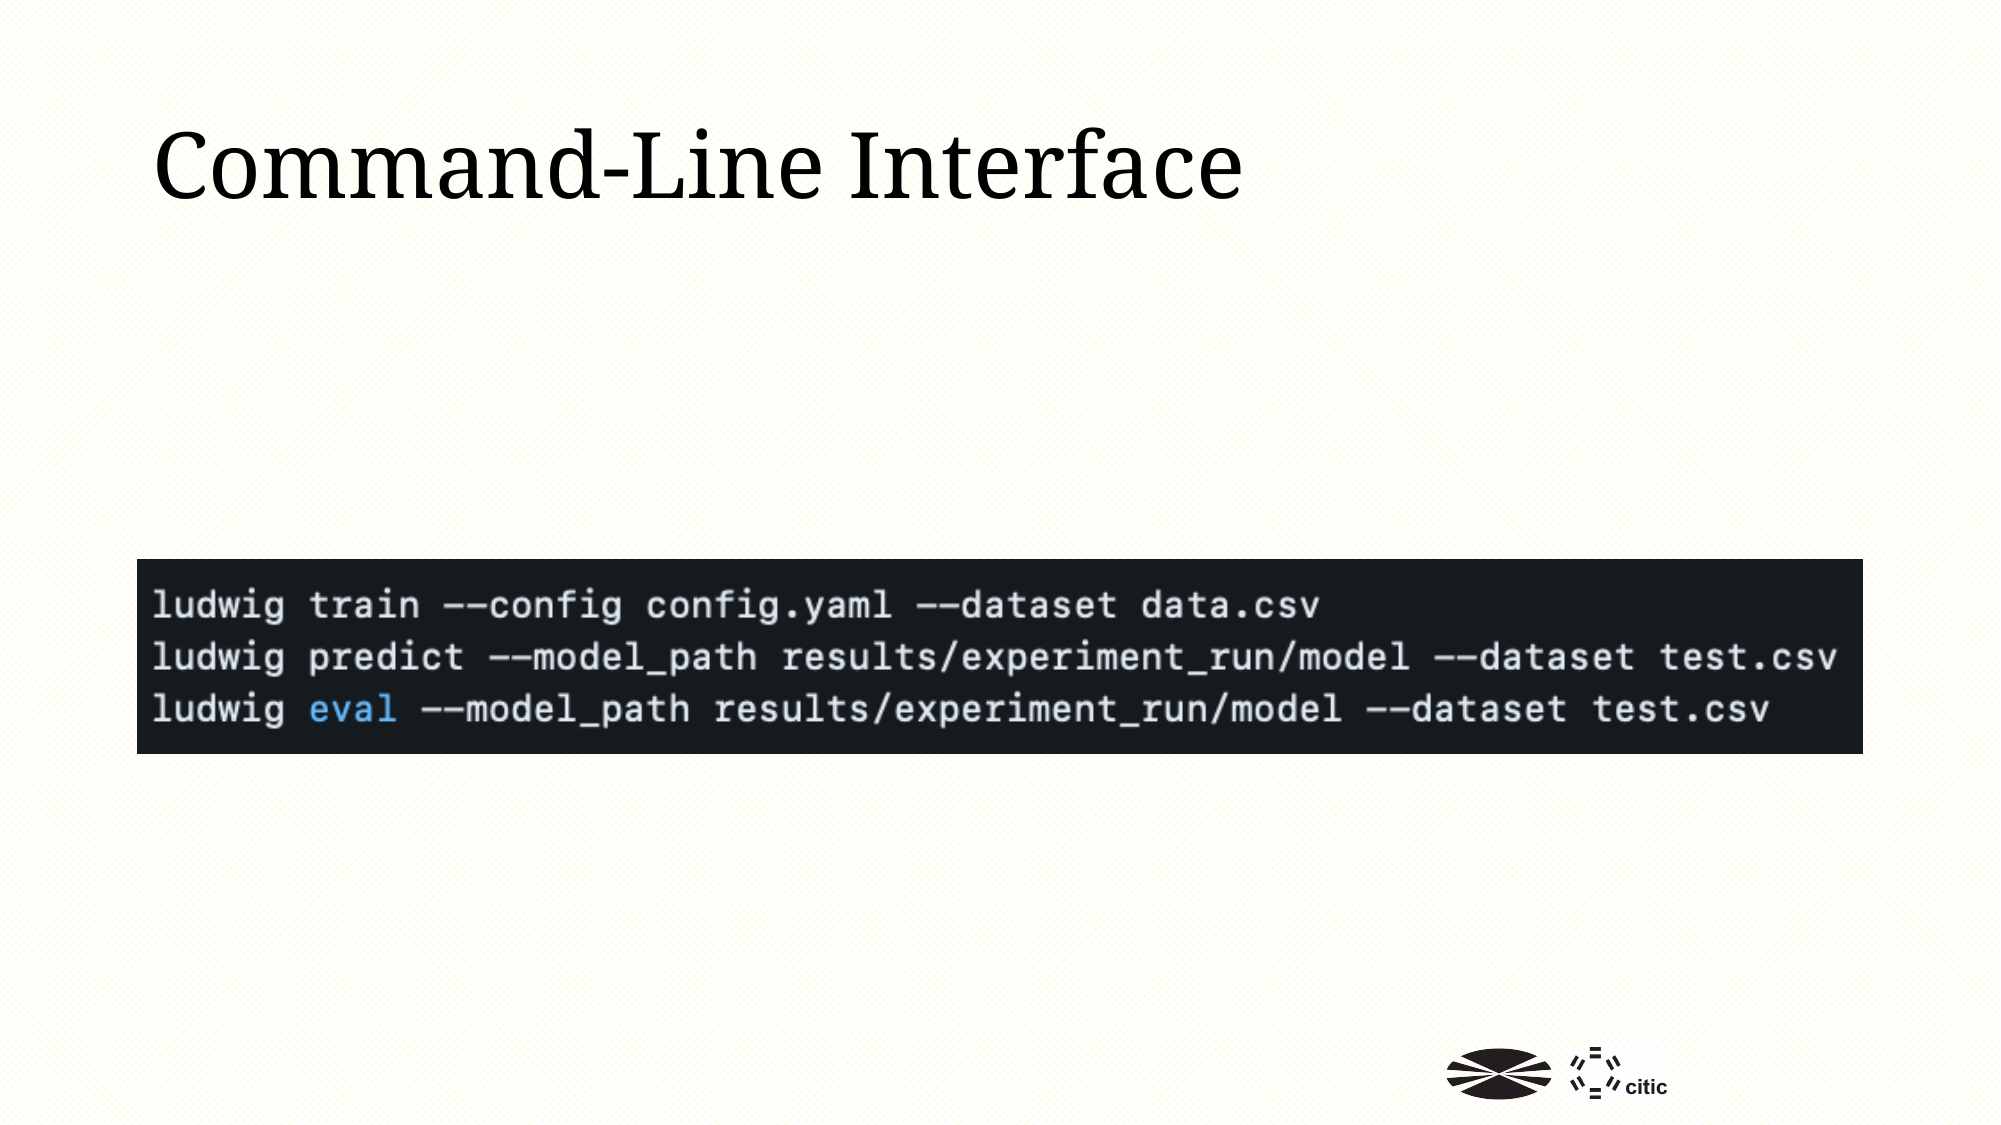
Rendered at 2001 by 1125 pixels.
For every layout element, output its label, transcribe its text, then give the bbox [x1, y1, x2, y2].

picture [1445, 1047, 1553, 1101]
title Command-Line Interface [137, 59, 1863, 278]
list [137, 559, 1863, 754]
picture [1570, 1047, 1667, 1099]
